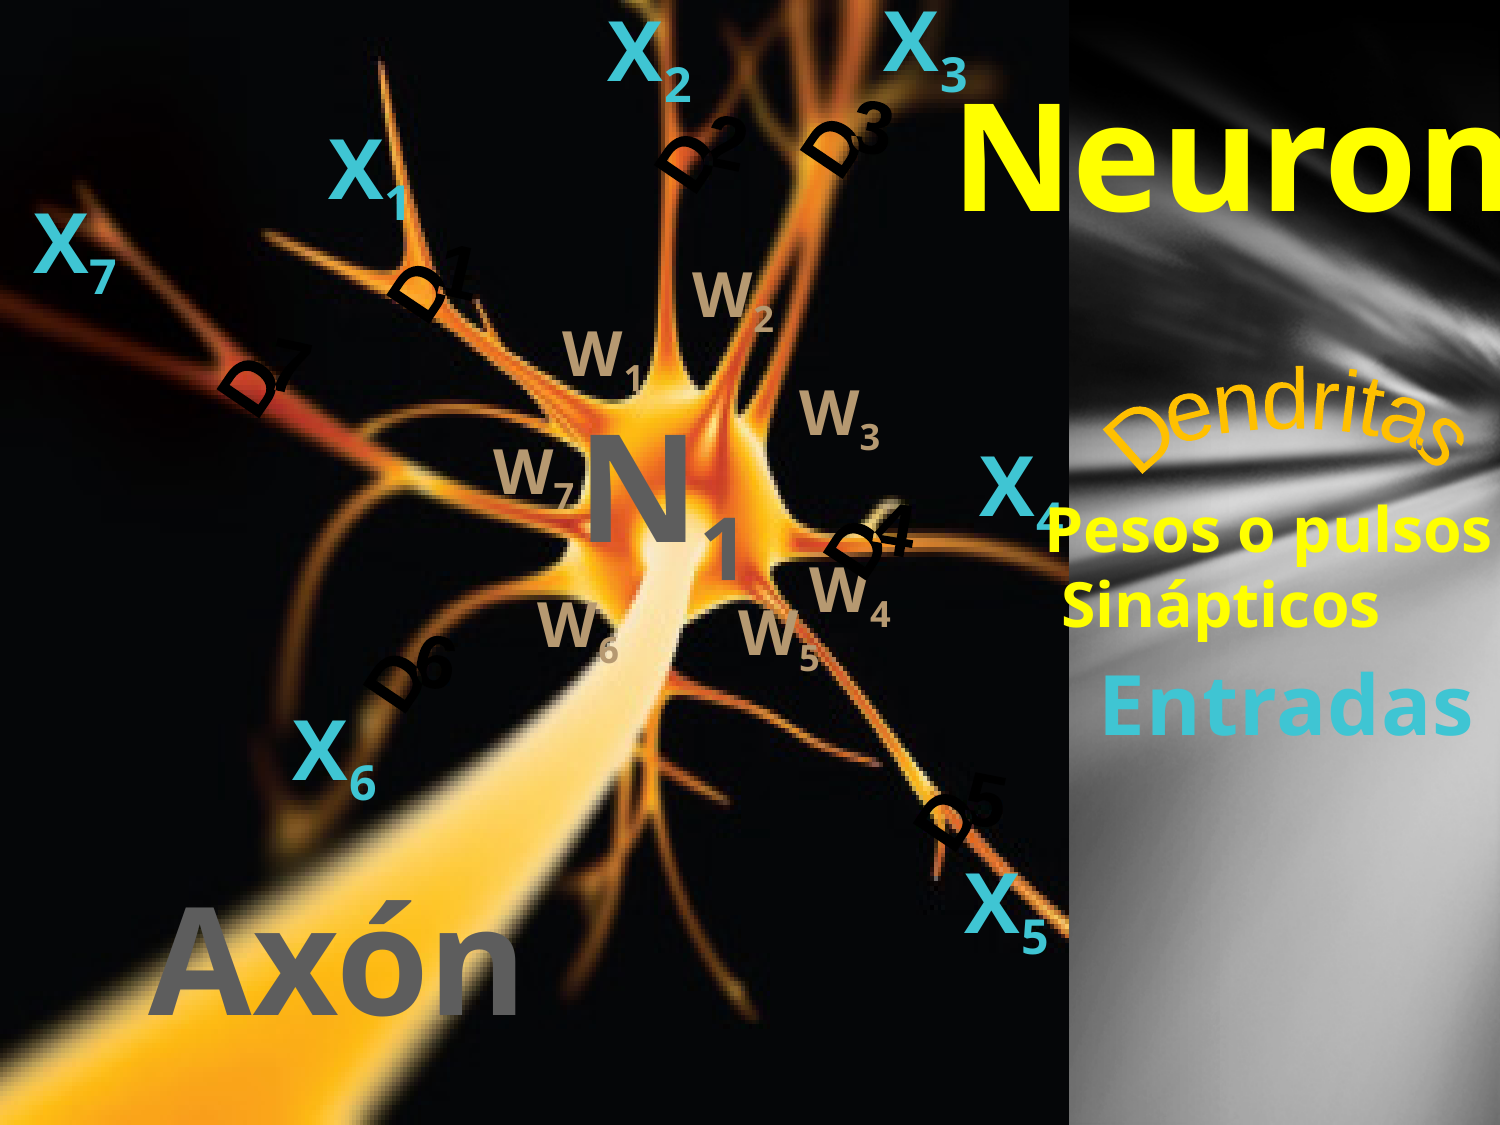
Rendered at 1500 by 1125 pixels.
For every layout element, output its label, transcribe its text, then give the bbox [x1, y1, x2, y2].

picture [0, 0, 1070, 1125]
text_box Pesos o pulsos Sinápticos [1075, 482, 1500, 648]
text_box X4 [1075, 425, 1079, 482]
text_box Entradas [1084, 645, 1490, 760]
text_box Neurona [1075, 54, 1500, 250]
